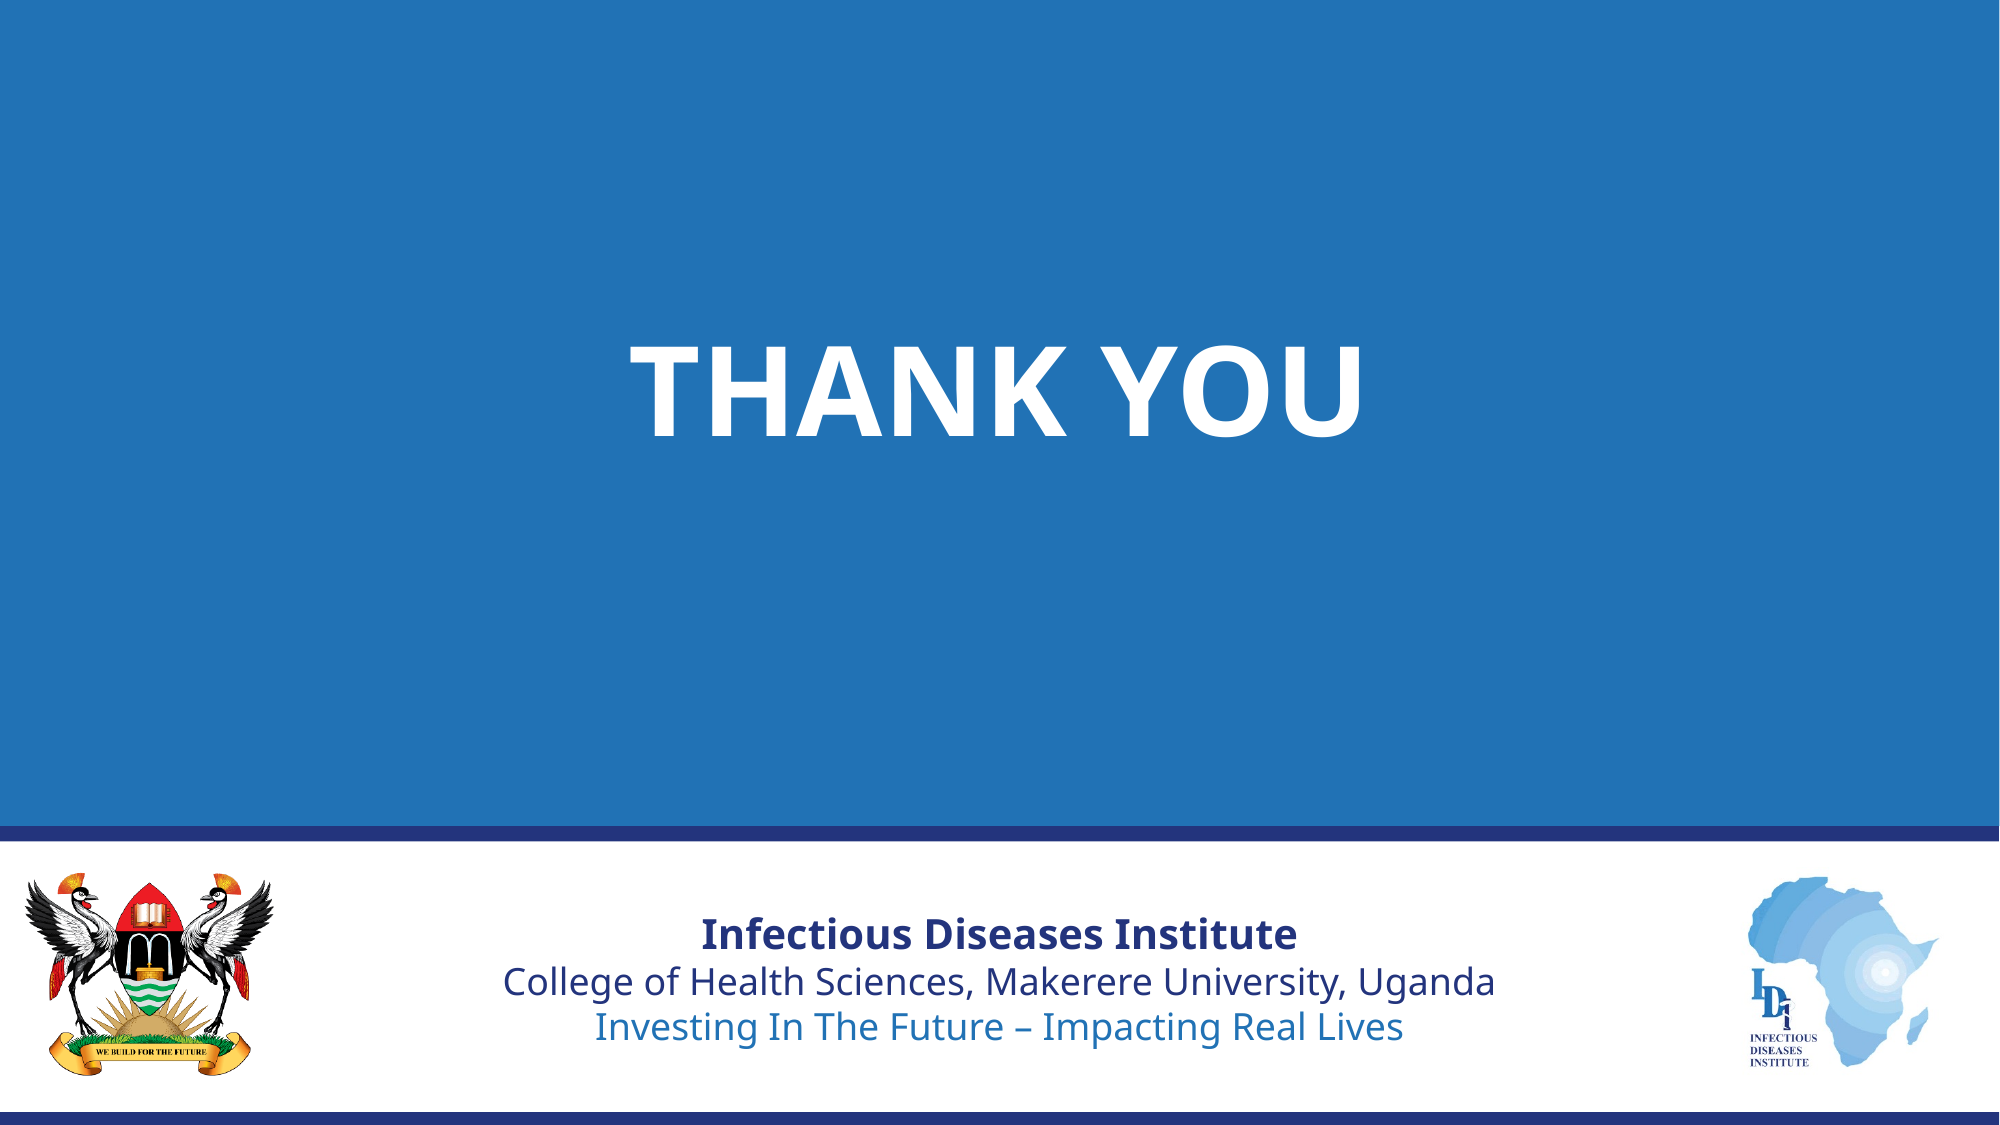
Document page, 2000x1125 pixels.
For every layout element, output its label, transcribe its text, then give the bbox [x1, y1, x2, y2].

picture [1686, 867, 1969, 1078]
text_box THANK YOU [108, 305, 1892, 468]
picture [24, 872, 274, 1083]
